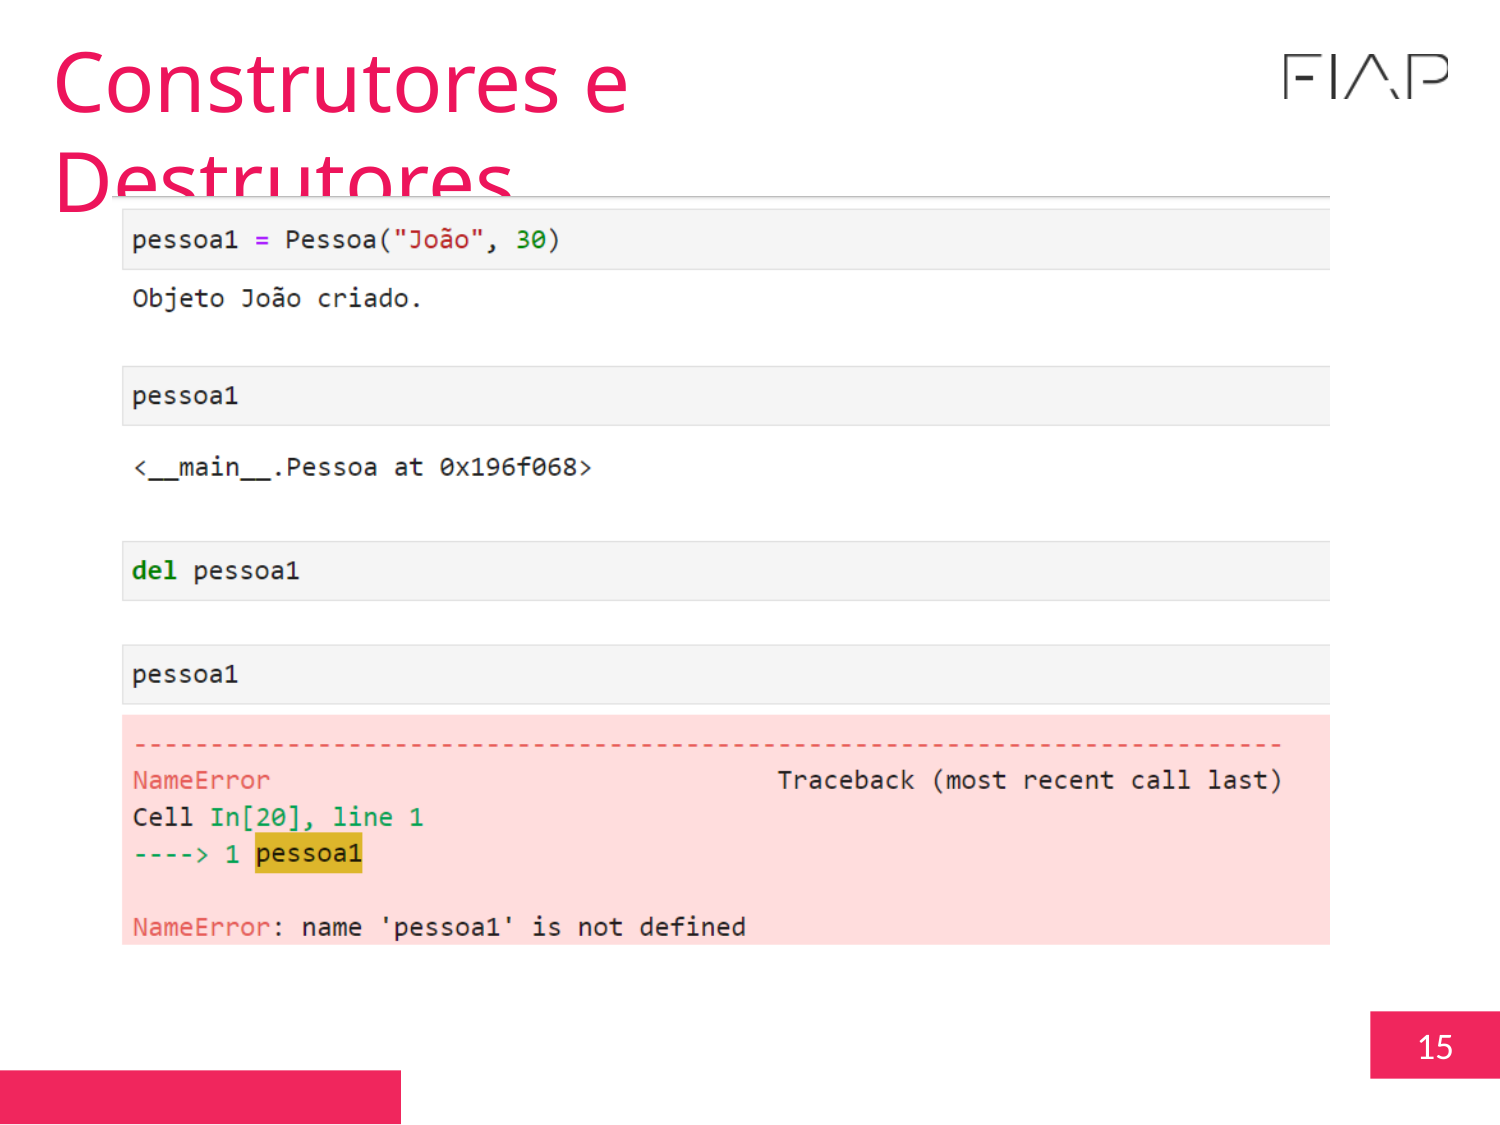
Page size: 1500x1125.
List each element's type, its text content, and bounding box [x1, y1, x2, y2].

text_box Construtores e Destrutores [37, 21, 1075, 237]
picture [112, 196, 1330, 982]
